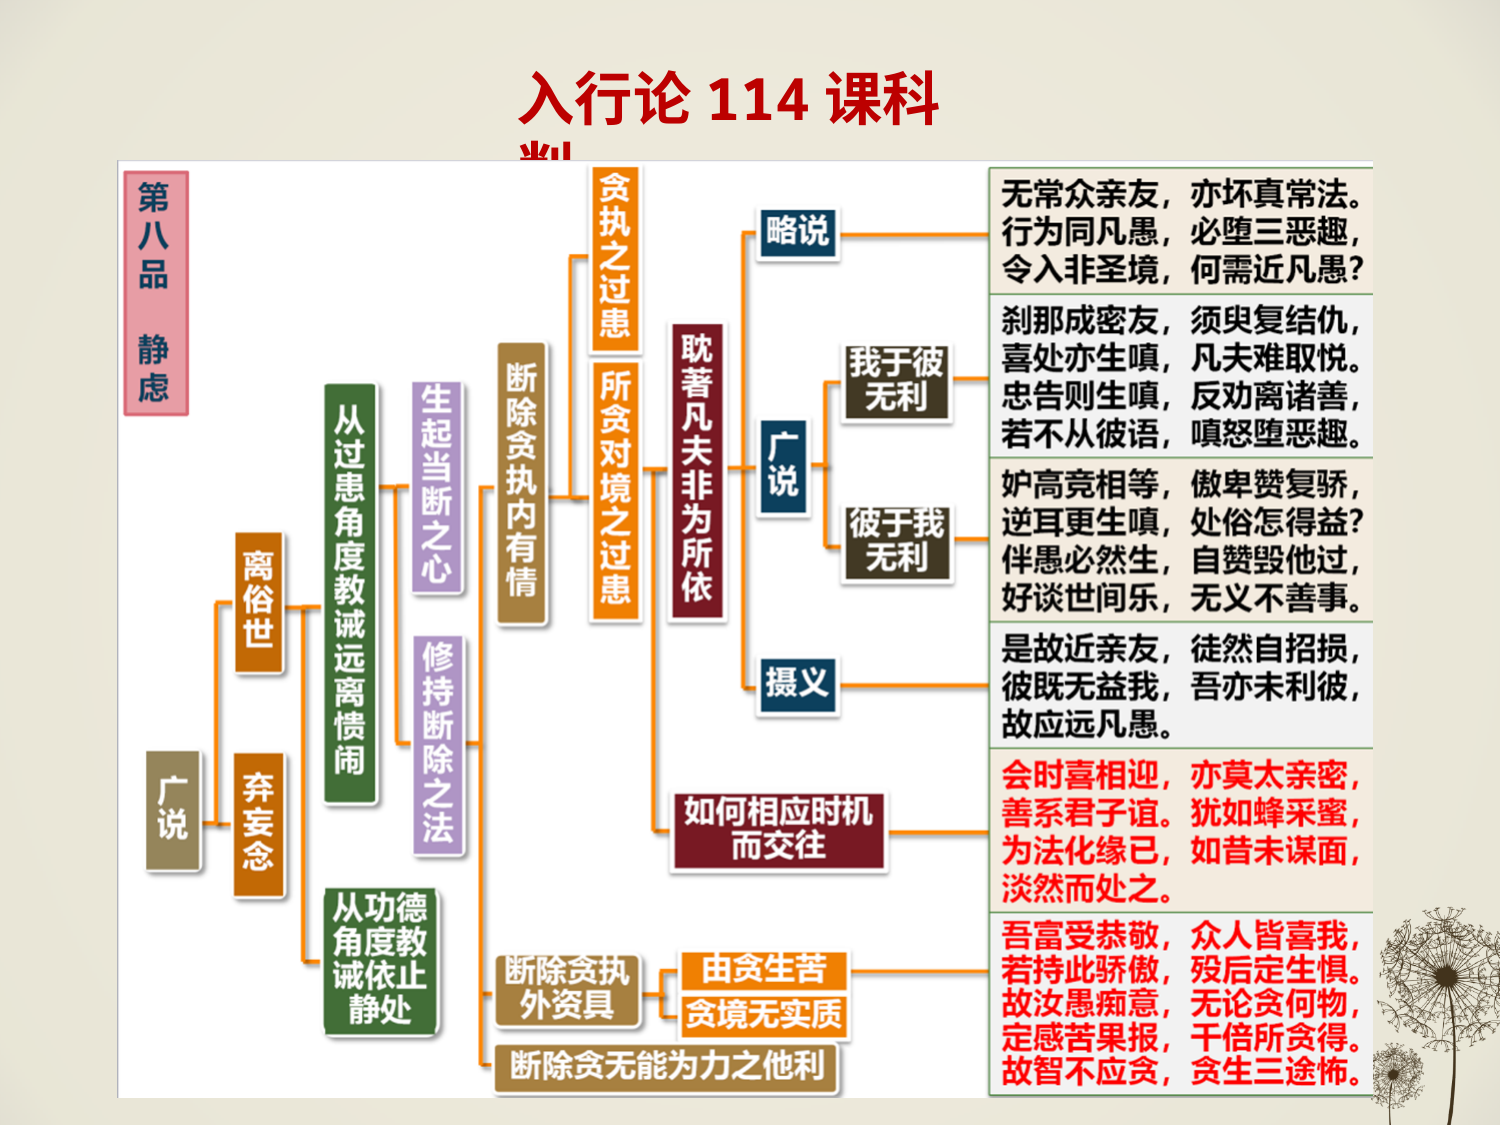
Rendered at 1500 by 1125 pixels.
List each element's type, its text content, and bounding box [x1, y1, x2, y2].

text_box 入行论114课科判 [501, 54, 989, 160]
picture [0, 0, 1500, 1125]
